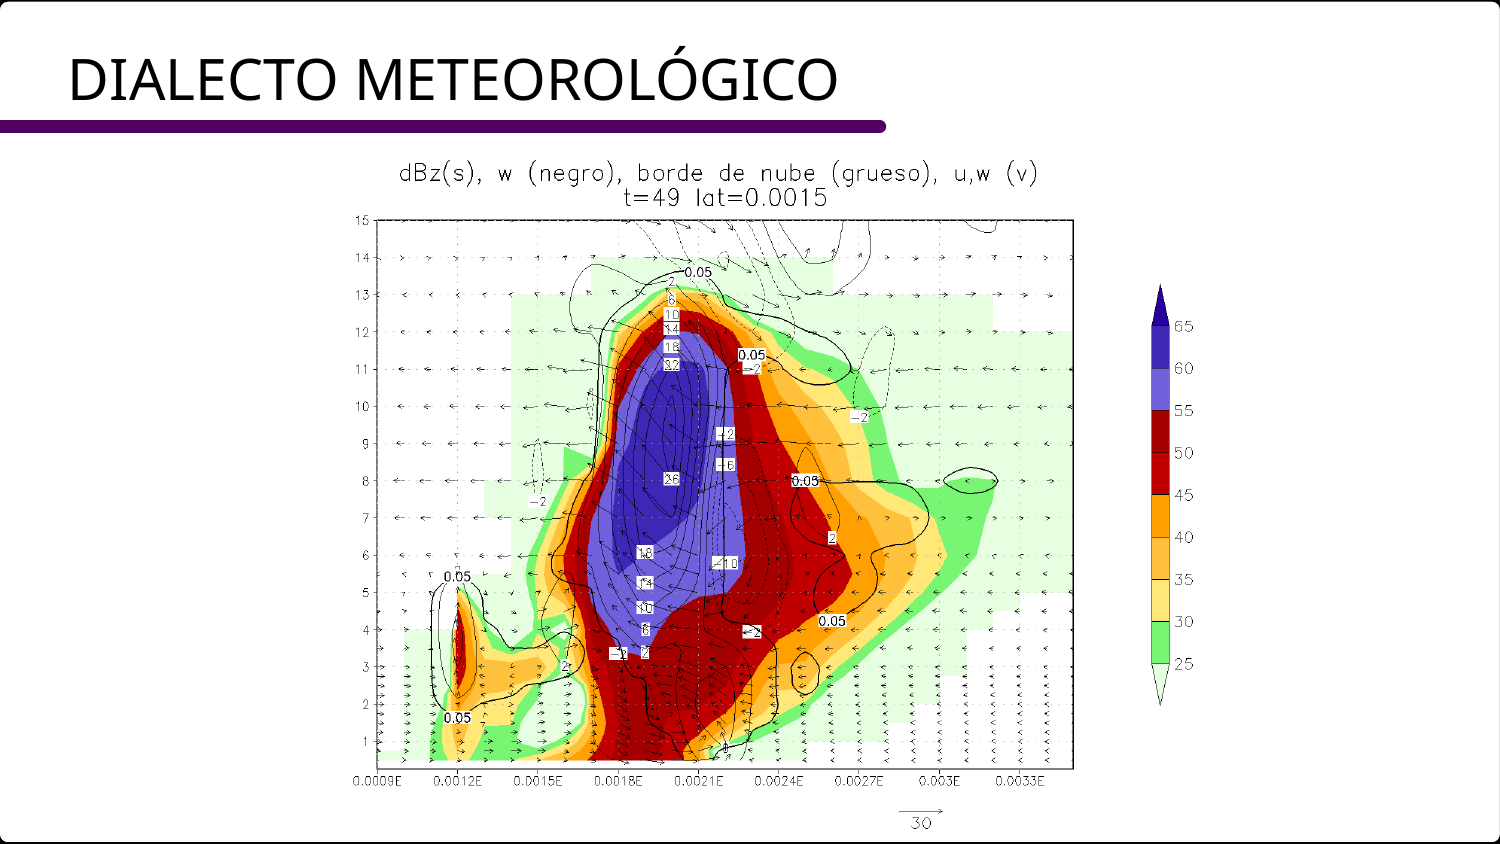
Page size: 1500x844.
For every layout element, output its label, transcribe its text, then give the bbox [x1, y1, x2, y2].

picture [336, 135, 1247, 839]
list Dialecto meteorológico [52, 32, 963, 127]
